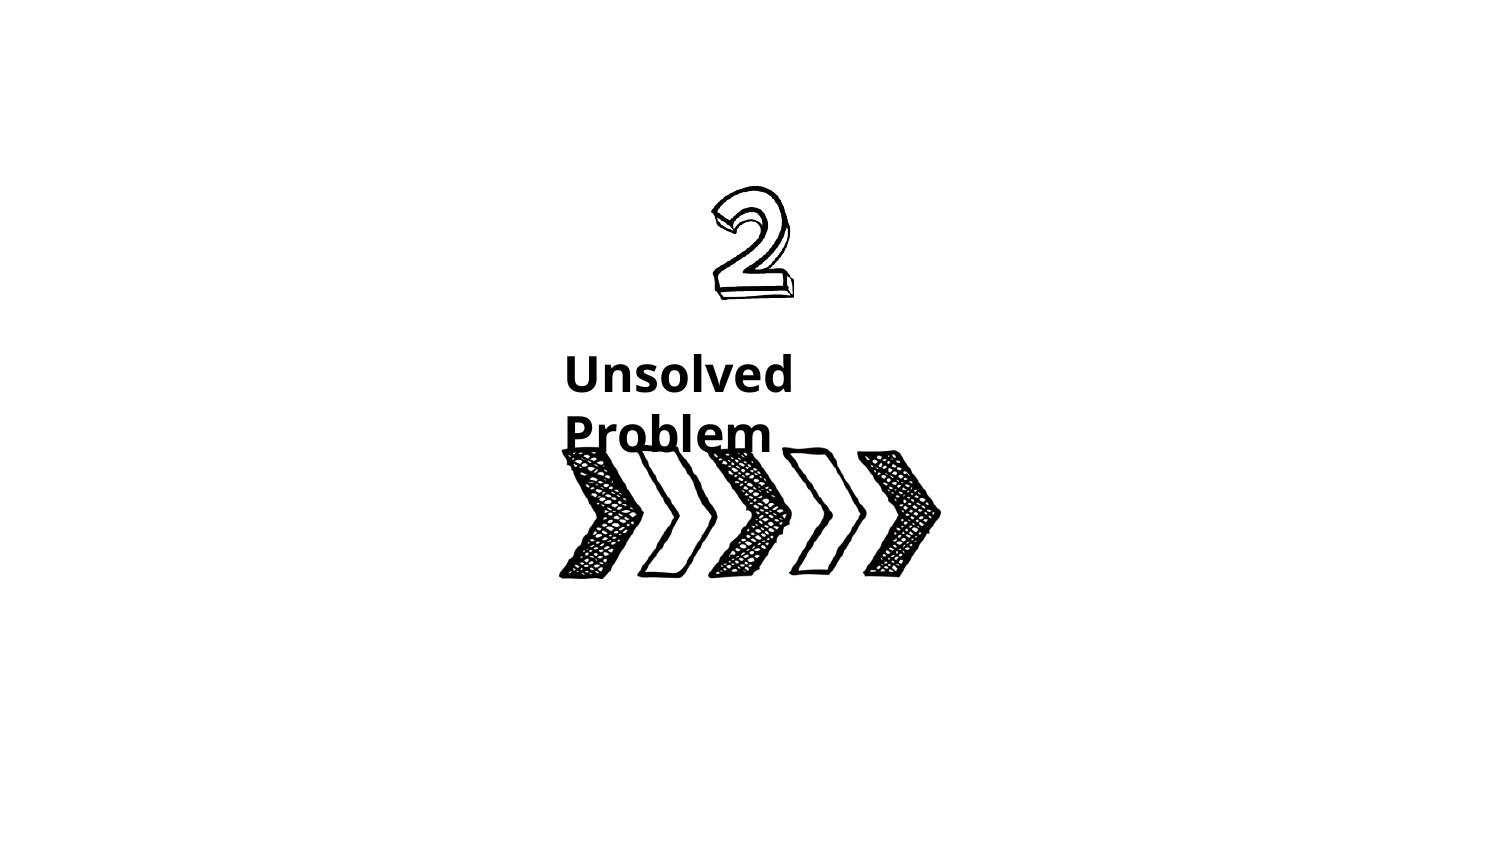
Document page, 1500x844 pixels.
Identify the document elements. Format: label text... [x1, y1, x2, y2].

picture [711, 186, 795, 300]
picture [559, 445, 941, 579]
text_box Unsolved Problem [549, 334, 982, 470]
